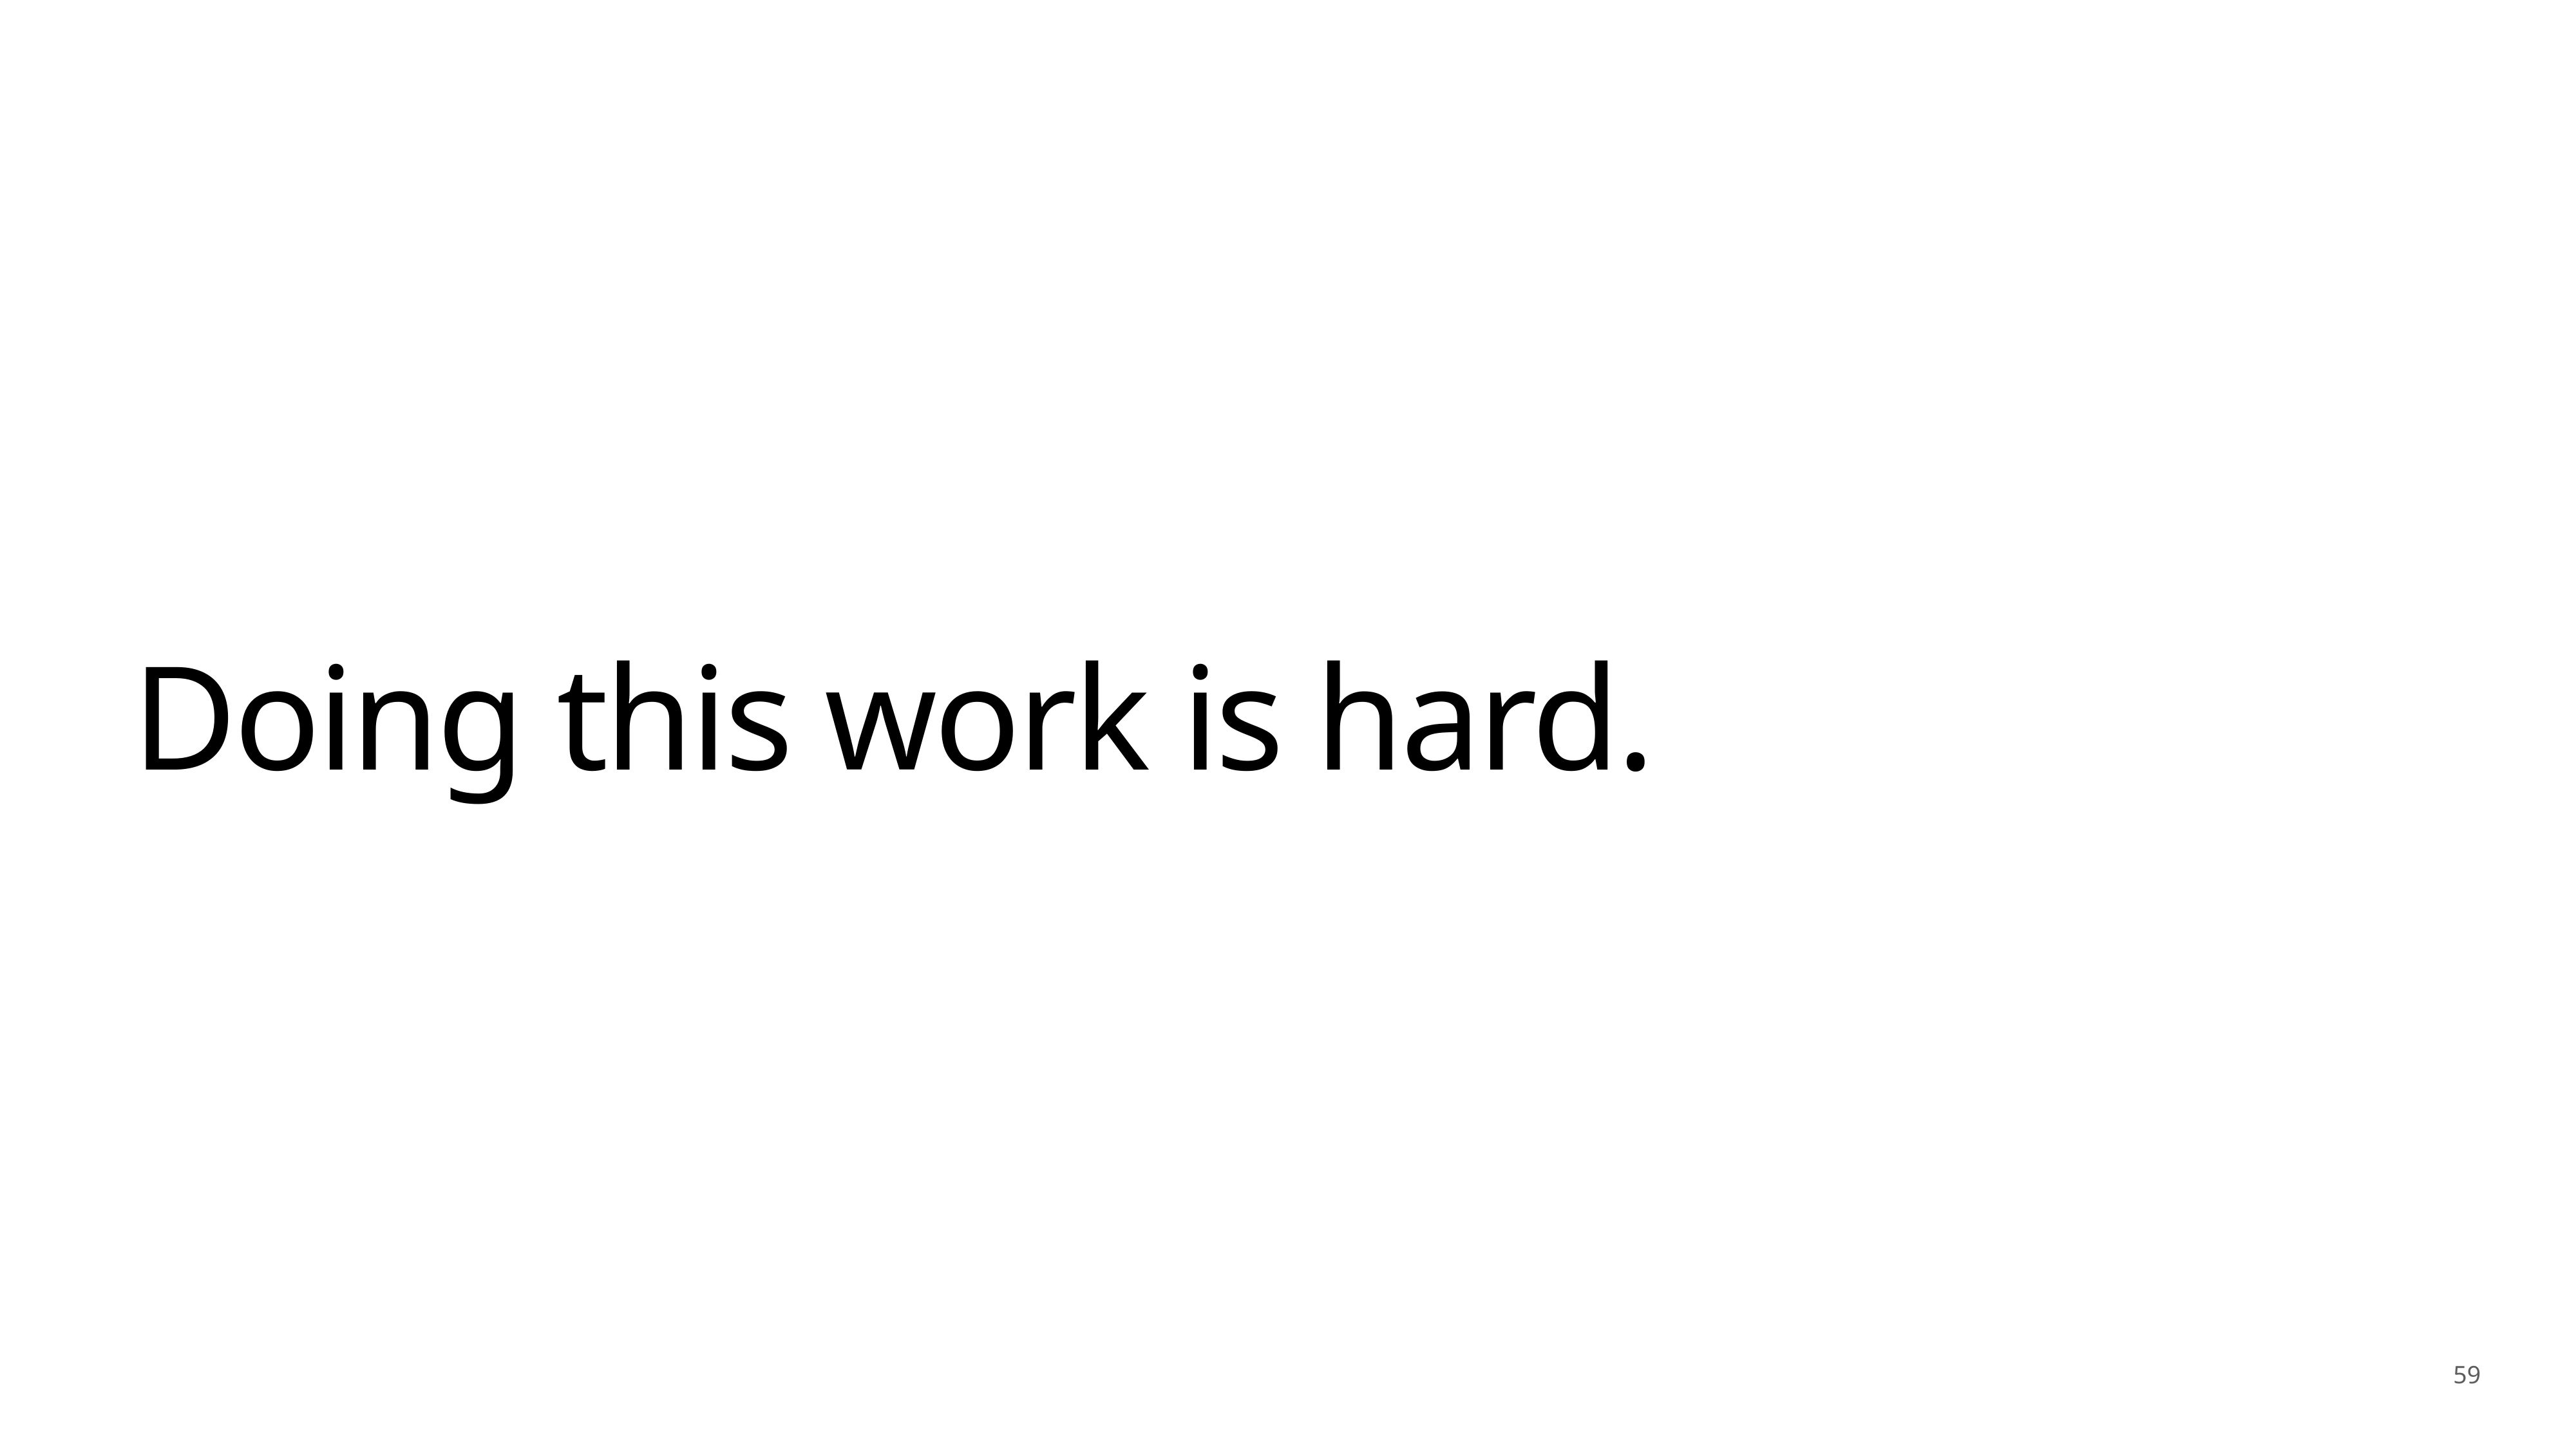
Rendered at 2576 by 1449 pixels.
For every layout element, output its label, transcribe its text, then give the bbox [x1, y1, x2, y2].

title Doing this work is hard. [127, 198, 2468, 1259]
text_box 59 [2423, 1354, 2488, 1422]
